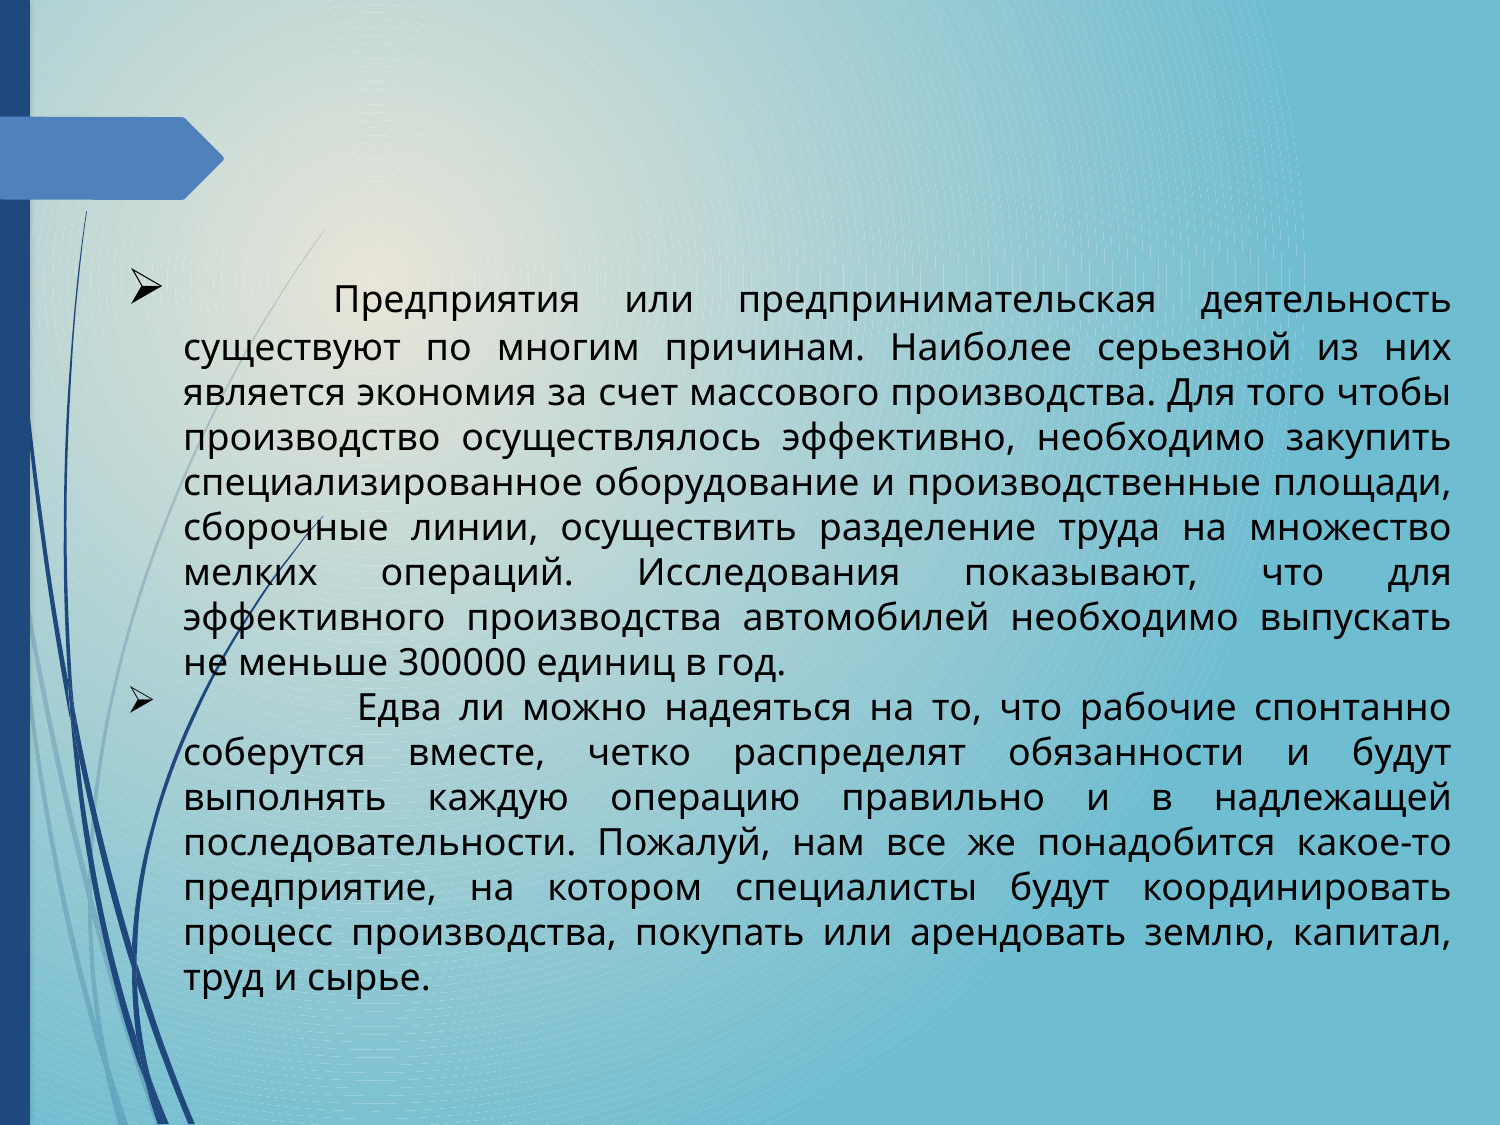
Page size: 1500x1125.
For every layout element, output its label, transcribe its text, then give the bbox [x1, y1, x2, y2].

text_box Предприятия или предпринимательская деятельность существуют по многим причинам. Наиболее серьезной из них является экономия за счет массового производства. Для того чтобы производство осуществлялось эффективно, необходимо закупить специализированное оборудование и производственные площади, сборочные линии, осуществить разделение труда на множество мелких операций. Исследования показывают, что для эффективного производства автомобилей необходимо выпускать не меньше 300000 единиц в год. Едва ли можно надеяться на то, что рабочие спонтанно соберутся вместе, четко распределят обязанности и будут выполнять каждую операцию правильно и в надлежащей последовательности. Пожалуй, нам все же понадобится какое-то предприятие, на котором специалисты будут координировать процесс производства, покупать или арендовать землю, капитал, труд и сырье. [112, 255, 1468, 1051]
